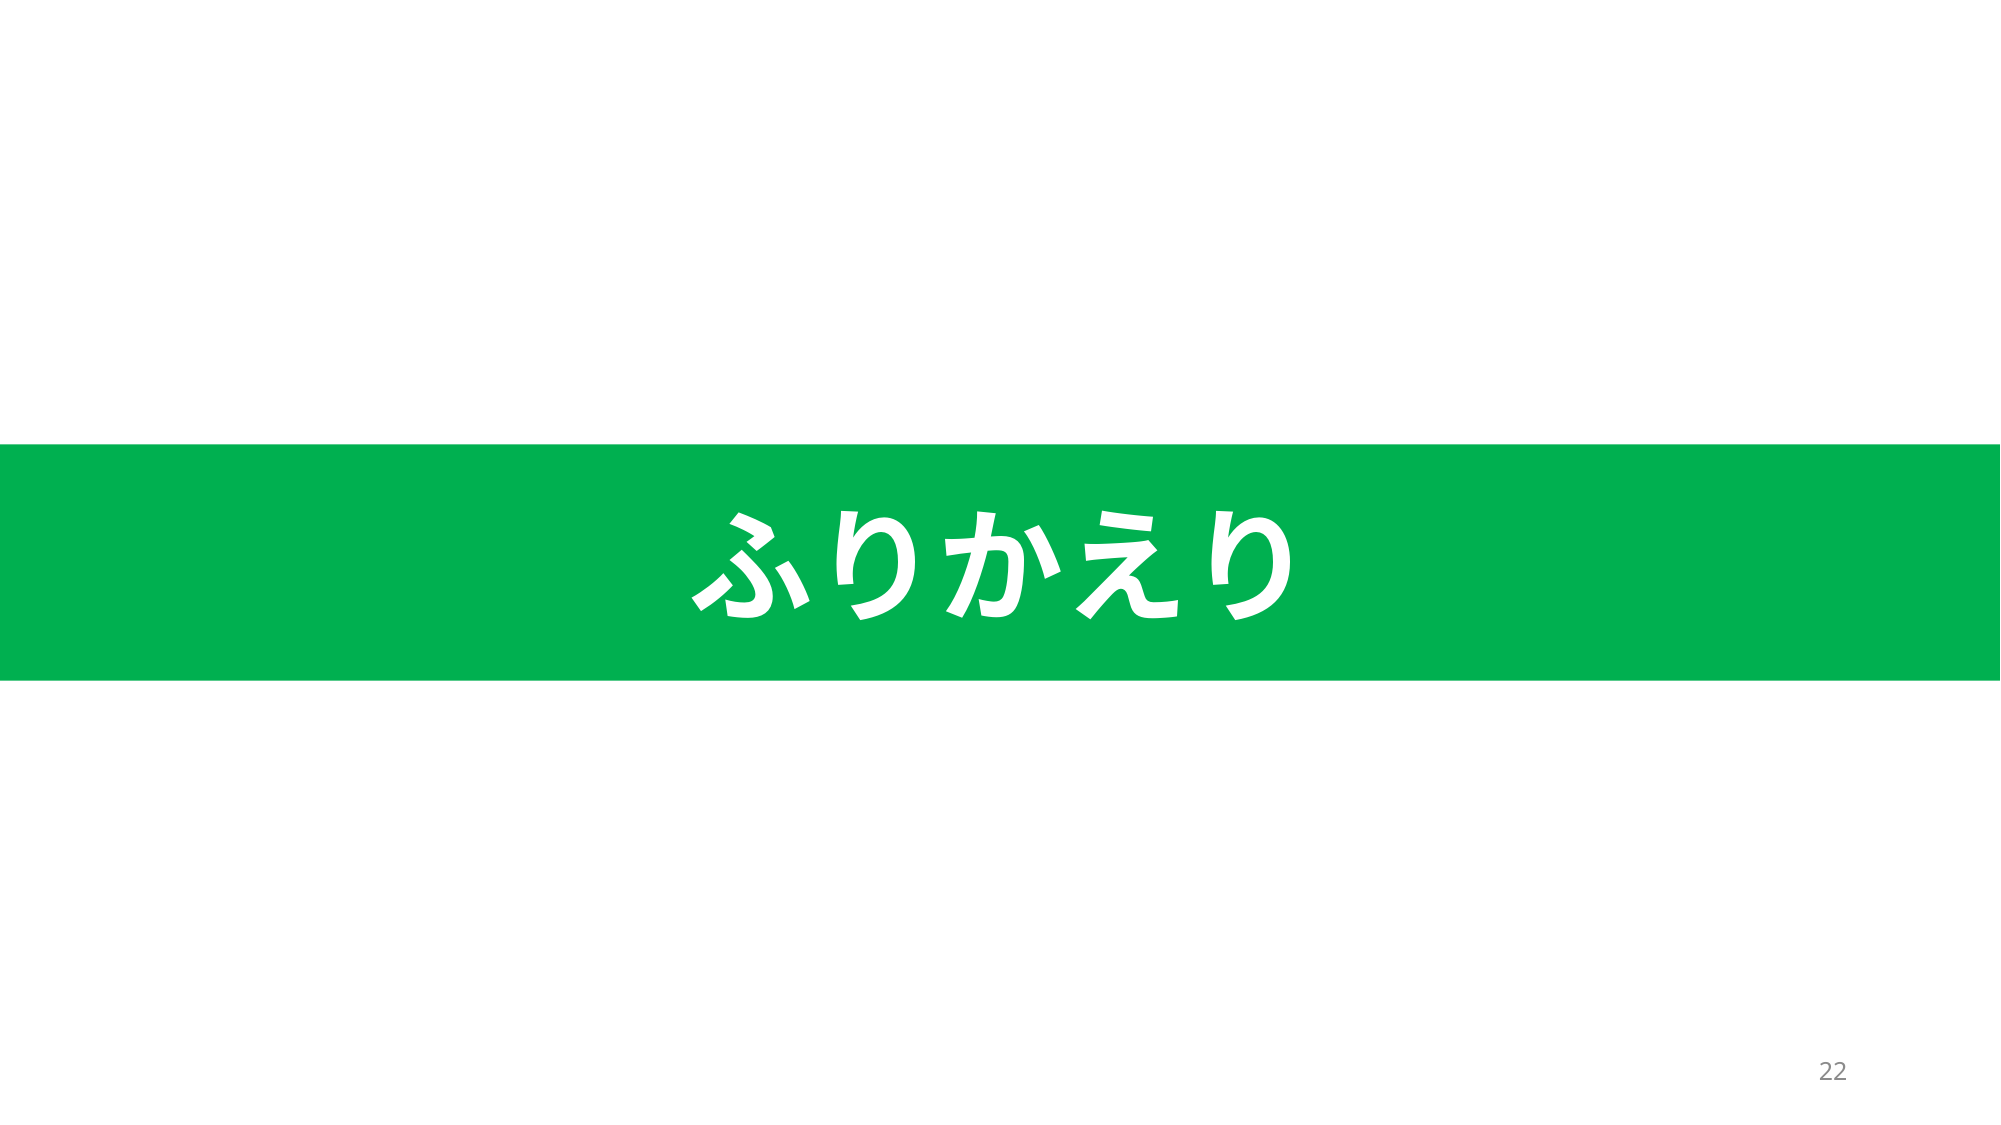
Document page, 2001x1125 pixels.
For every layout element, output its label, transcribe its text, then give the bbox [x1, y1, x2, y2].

slide_number 22 [1412, 1042, 1863, 1103]
title ふりかえり [0, 444, 2000, 681]
